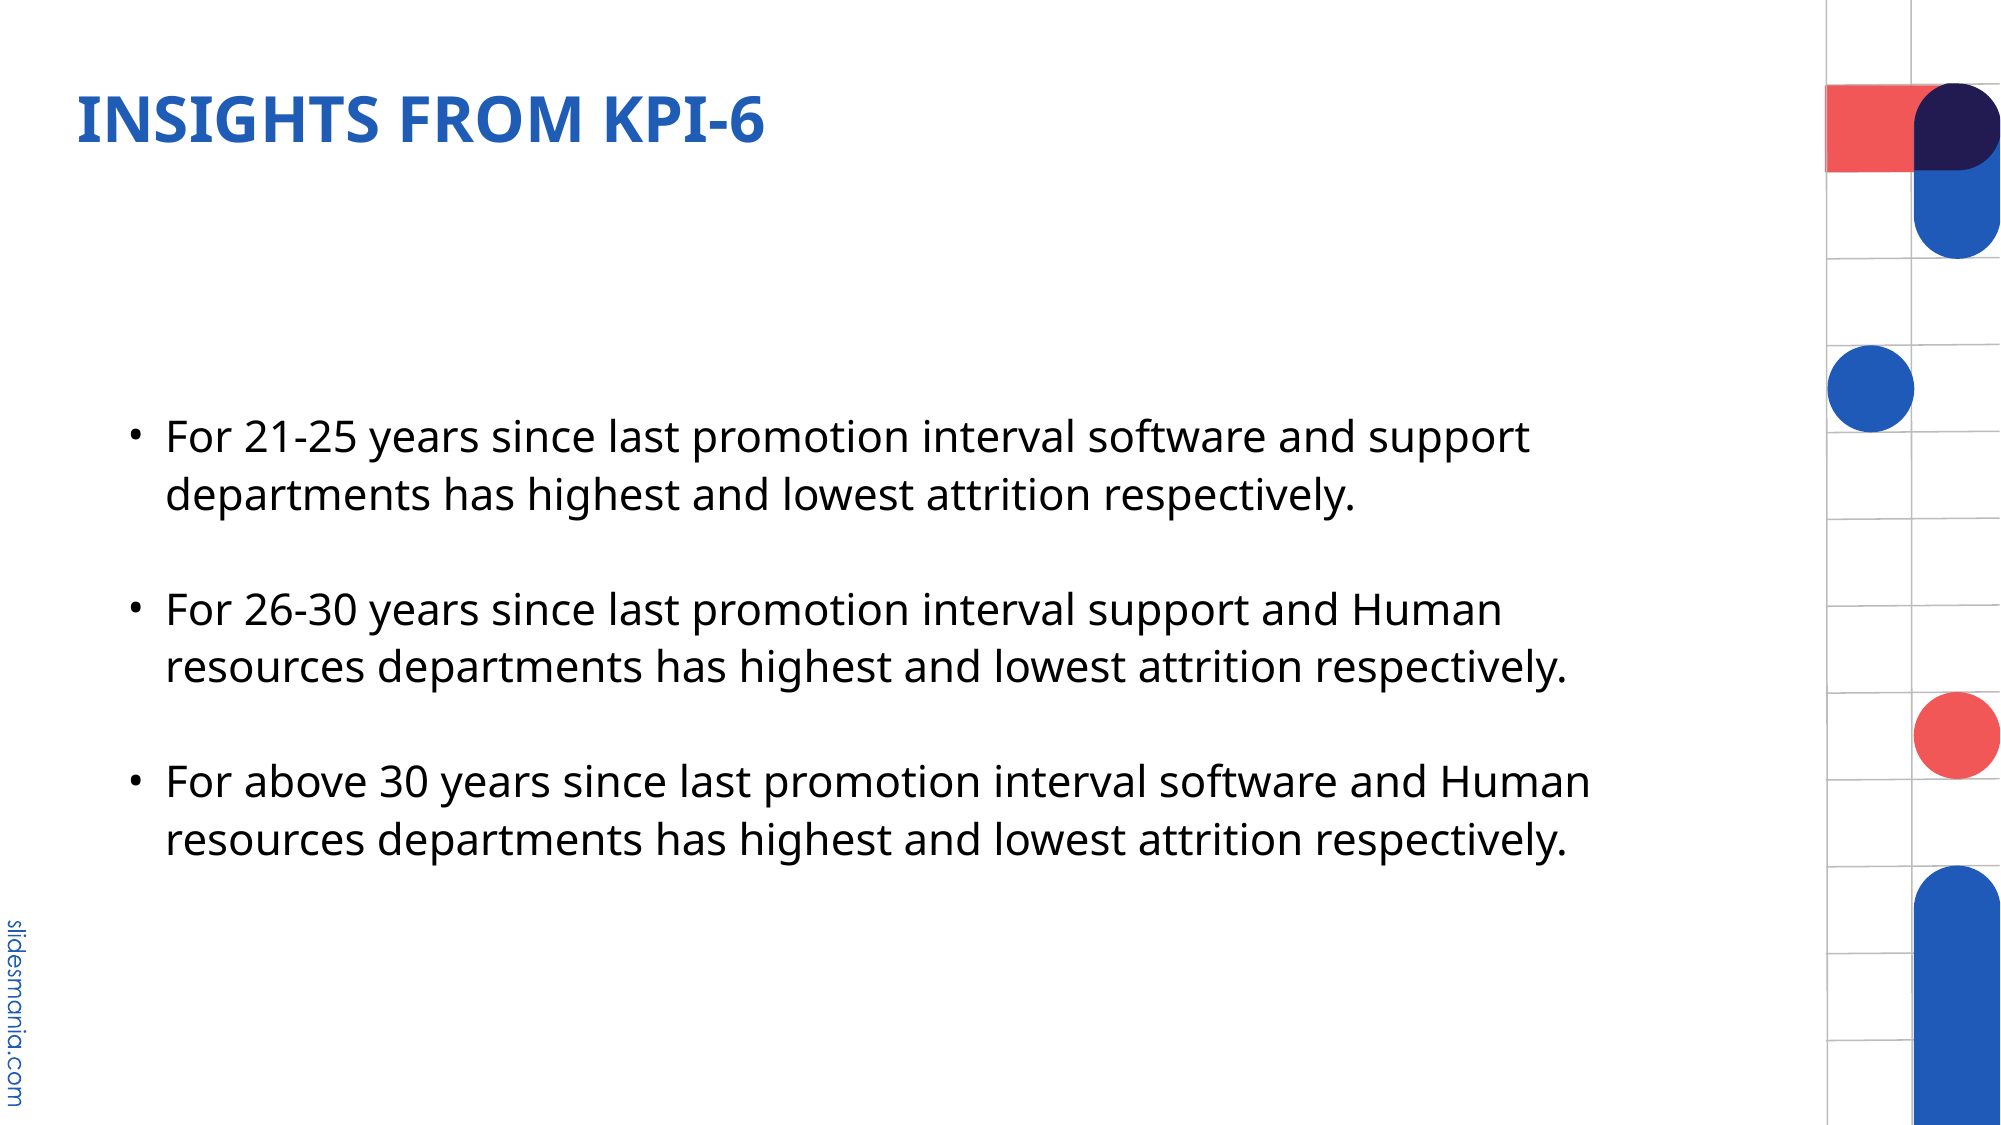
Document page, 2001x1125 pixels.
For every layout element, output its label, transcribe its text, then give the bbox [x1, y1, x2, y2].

list For 21-25 years since last promotion interval software and support departments has highest and lowest attrition respectively. For 26-30 years since last promotion interval support and Human resources departments has highest and lowest attrition respectively. For above 30 years since last promotion interval software and Human resources departments has highest and lowest attrition respectively. [107, 276, 1733, 1125]
title INSIGHTS FROM KPI-6 [57, 72, 1733, 175]
